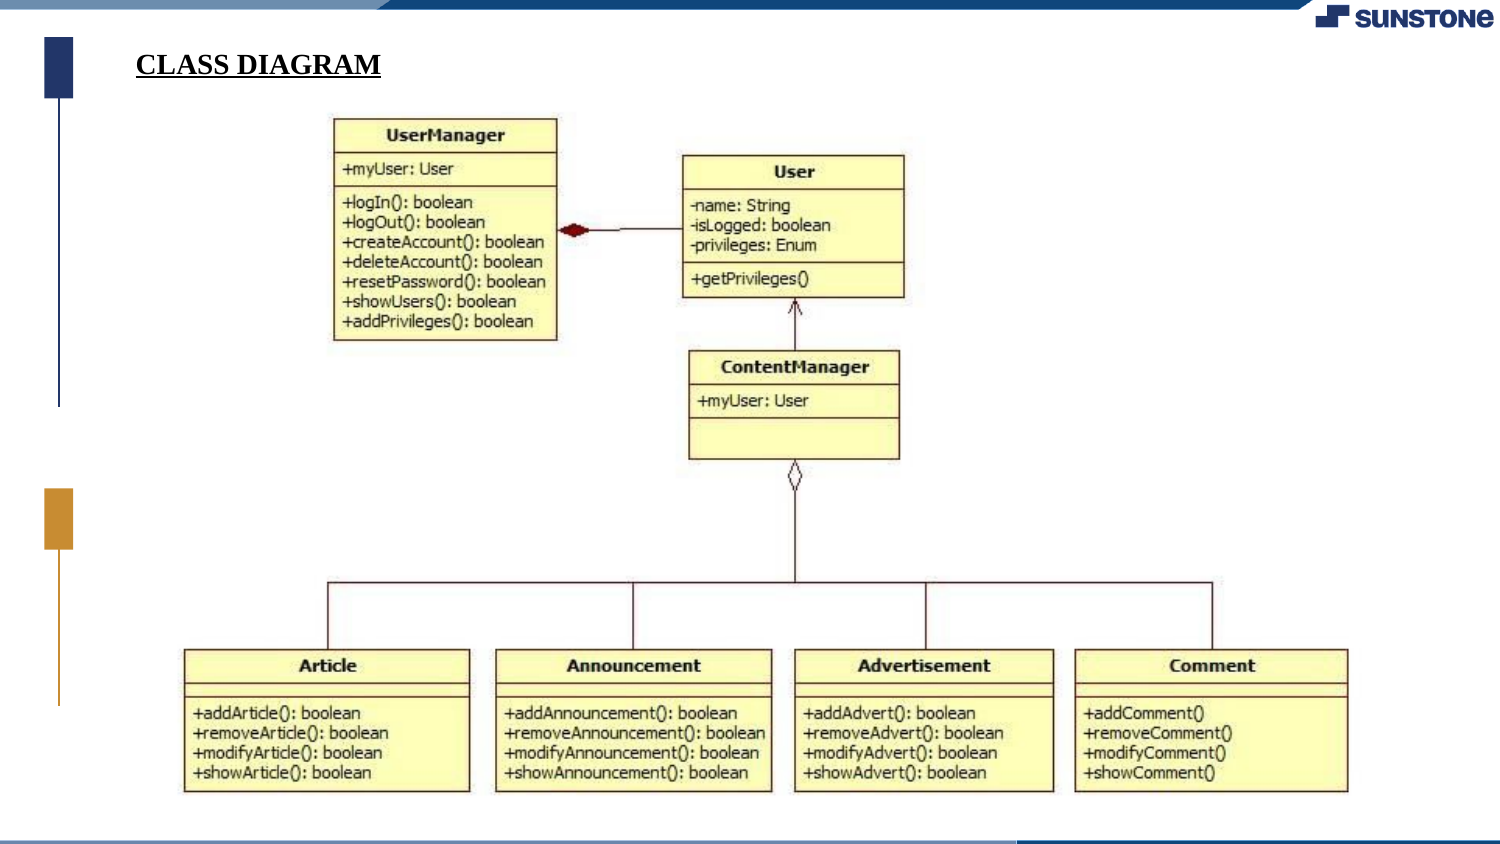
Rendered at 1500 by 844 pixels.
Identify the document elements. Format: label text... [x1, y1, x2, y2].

text_box [153, 88, 1380, 823]
text_box CLASS DIAGRAM [120, 37, 640, 88]
picture [0, 0, 1500, 844]
